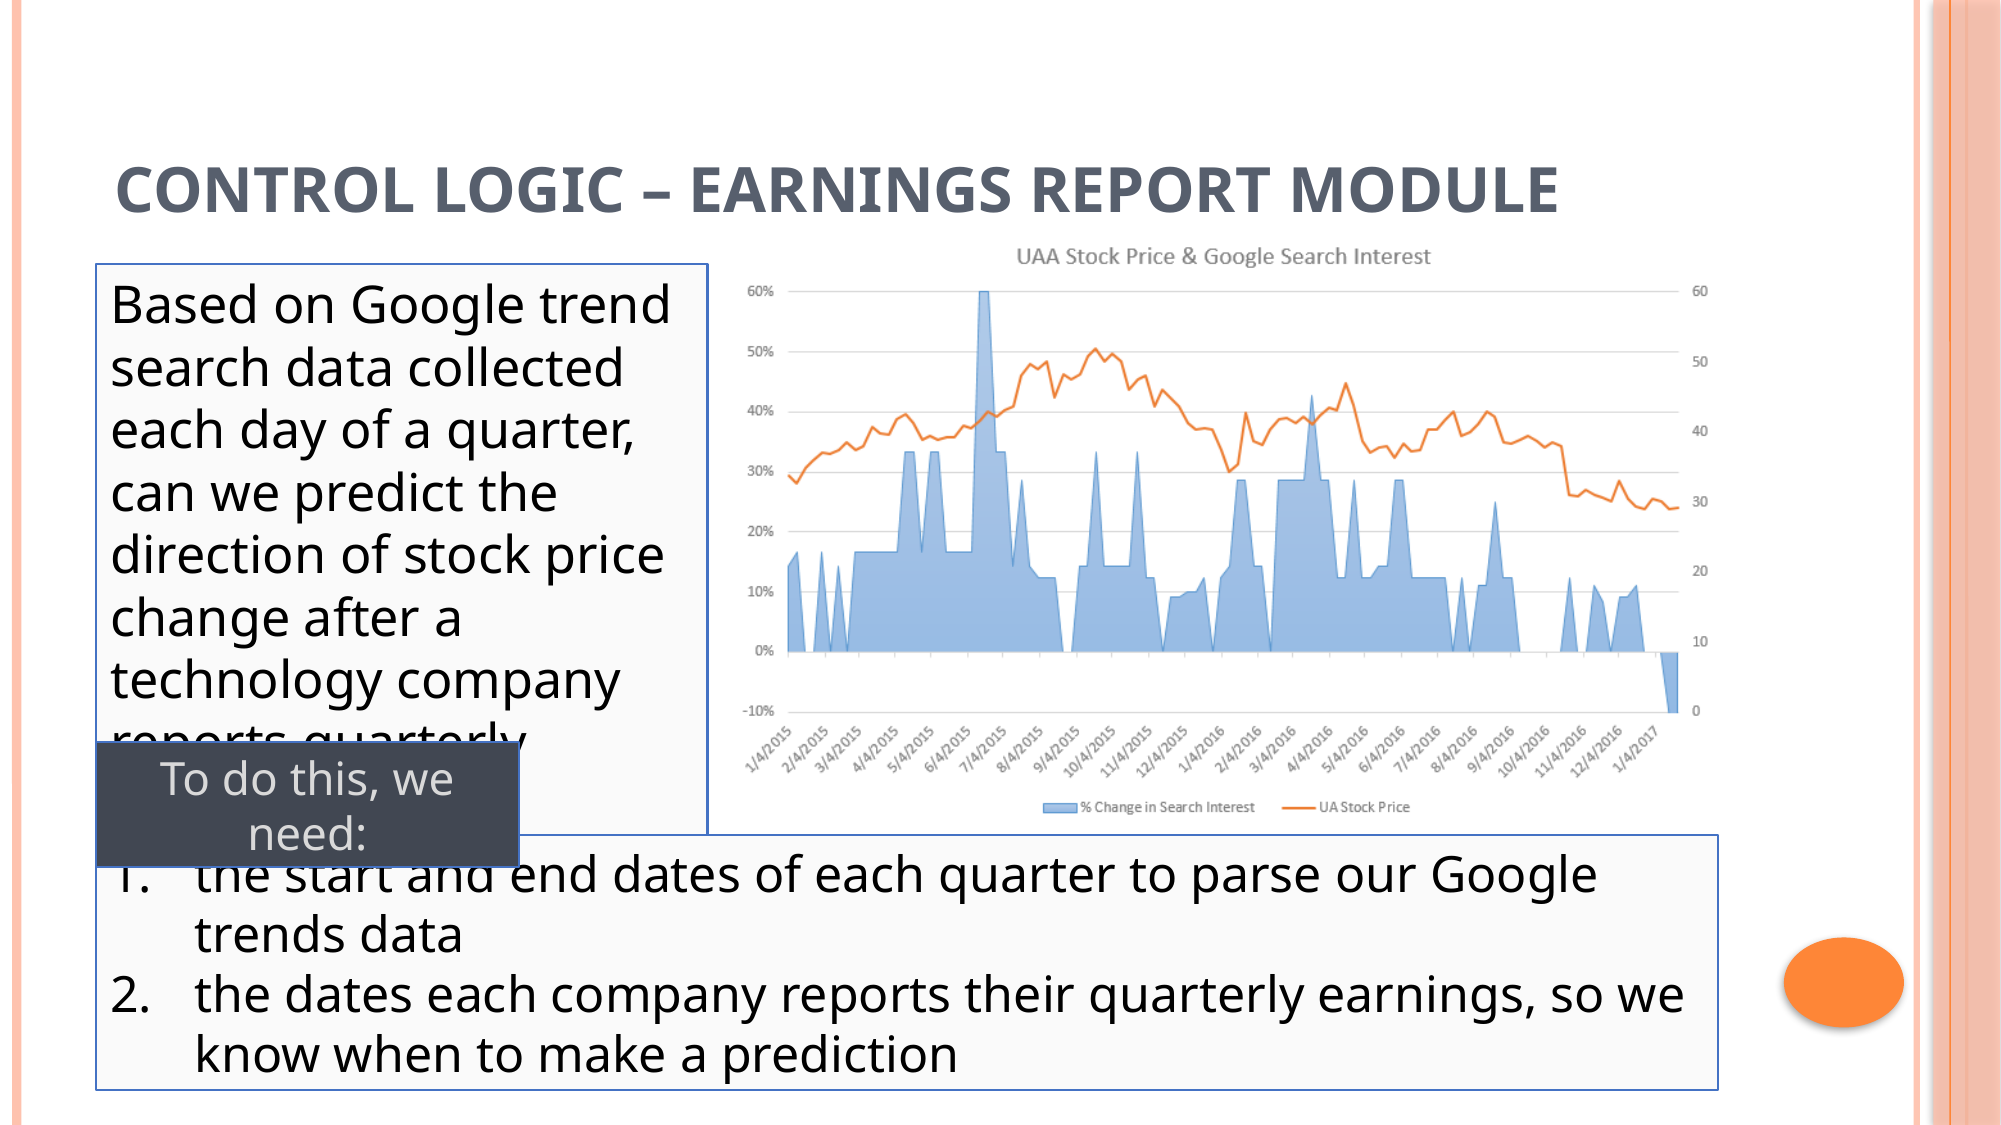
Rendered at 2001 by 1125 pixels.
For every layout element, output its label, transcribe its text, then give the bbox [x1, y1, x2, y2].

text_box the start and end dates of each quarter to parse our Google trends data the dates each company reports their quarterly earnings, so we know when to make a prediction [95, 835, 1718, 1090]
text_box To do this, we need: [95, 742, 519, 867]
text_box Based on Google trend search data collected each day of a quarter, can we predict the direction of stock price change after a technology company reports quarterly earnings? [95, 264, 708, 835]
picture [739, 243, 1719, 815]
title Control Logic – Earnings Report Module [99, 45, 1734, 233]
